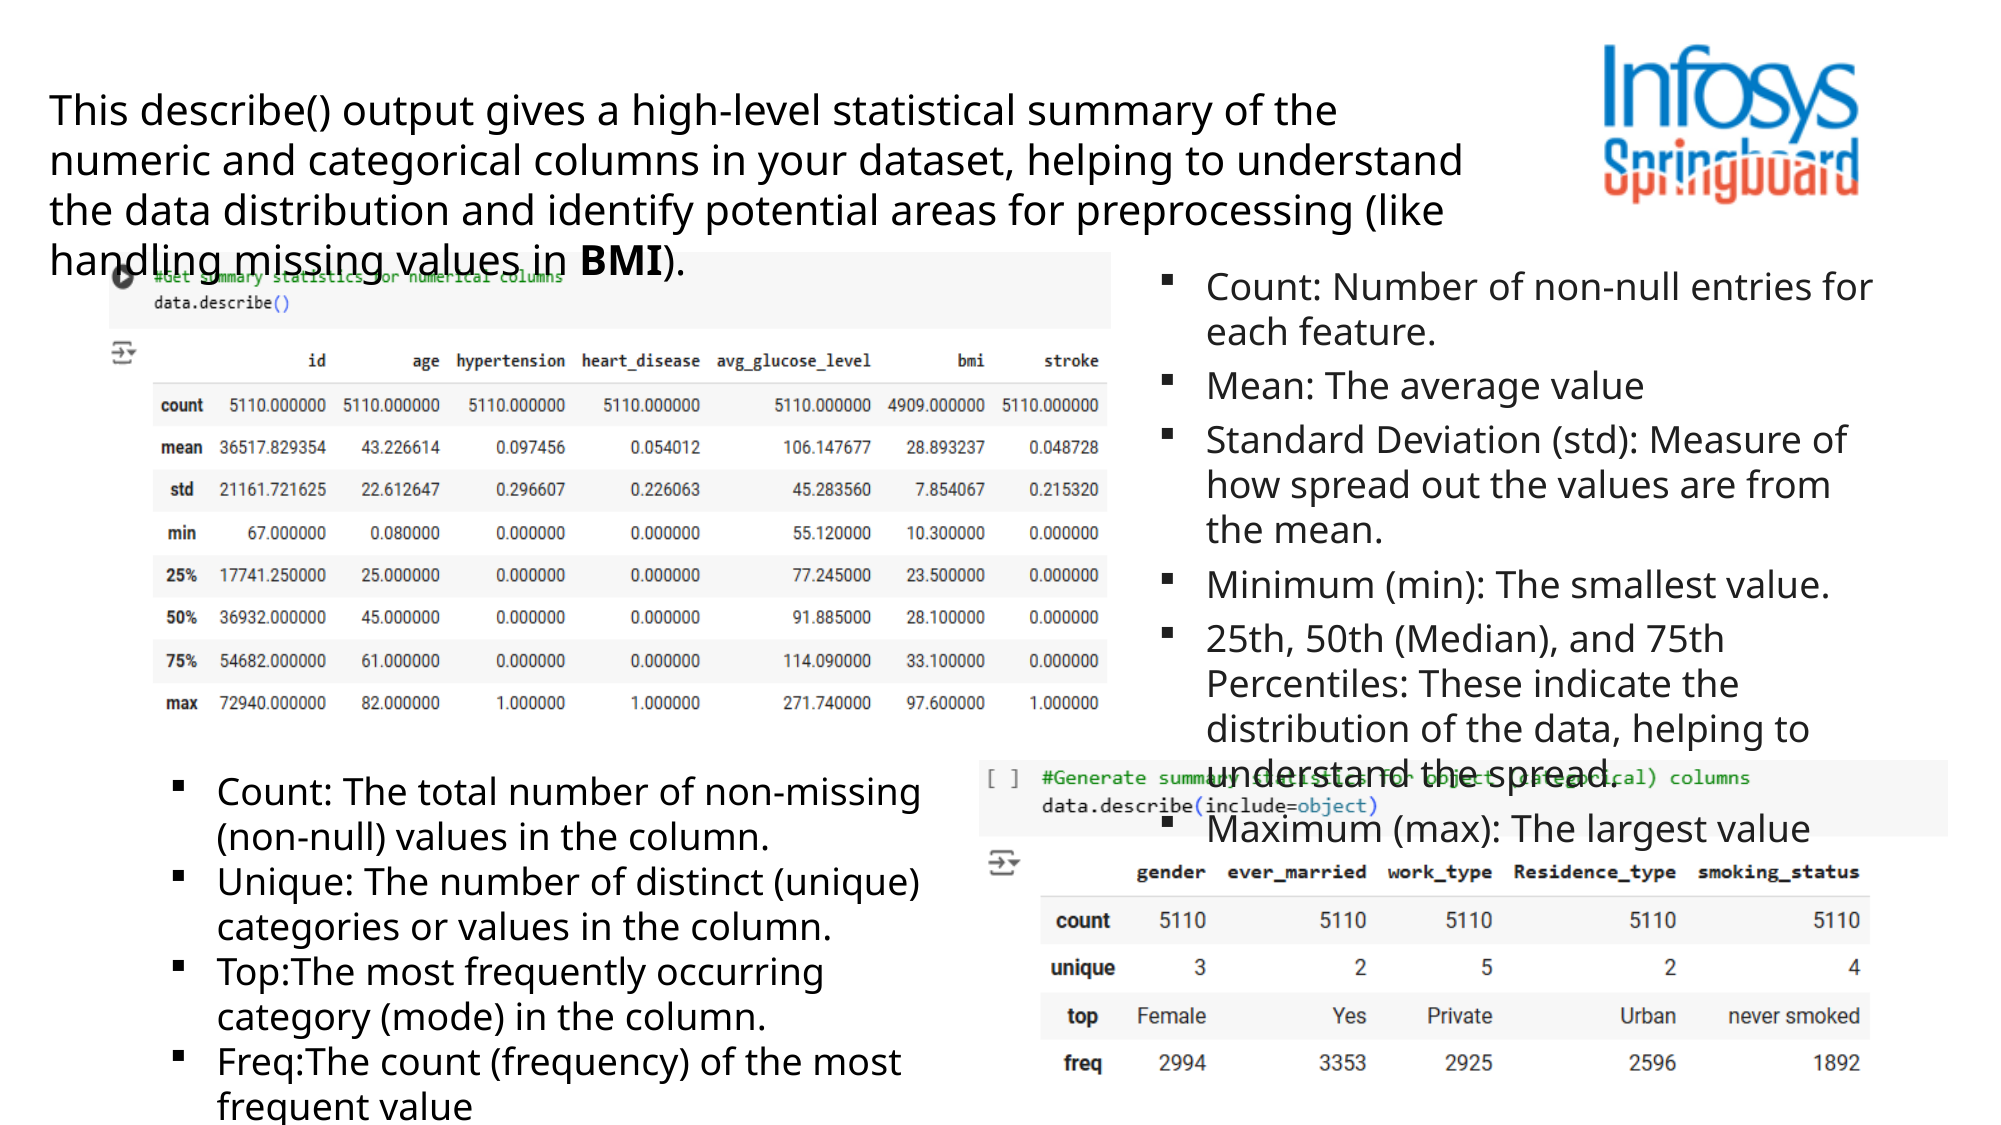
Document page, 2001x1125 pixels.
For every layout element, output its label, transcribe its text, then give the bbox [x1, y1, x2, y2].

picture [1519, 2, 1948, 244]
text_box Count: Number of non-null entries for each feature. Mean: The average value Standard Deviation (std): Measure of how spread out the values are from the mean. Minimum (min): The smallest value. 25th, 50th (Median), and 75th Percentiles: These indicate the distribution of the data, helping to understand the spread. Maximum (max): The largest value [1144, 255, 1891, 761]
picture [979, 760, 1948, 1103]
text_box Count: The total number of non-missing (non-null) values in the column. Unique: The number of distinct (unique) categories or values in the column. Top:The most frequently occurring category (mode) in the column. Freq:The count (frequency) of the most frequent value [155, 760, 963, 1125]
text_box This describe() output gives a high-level statistical summary of the numeric and categorical columns in your dataset, helping to understand the data distribution and identify potential areas for preprocessing (like handling missing values in BMI). [34, 76, 1520, 292]
picture [109, 252, 1111, 737]
